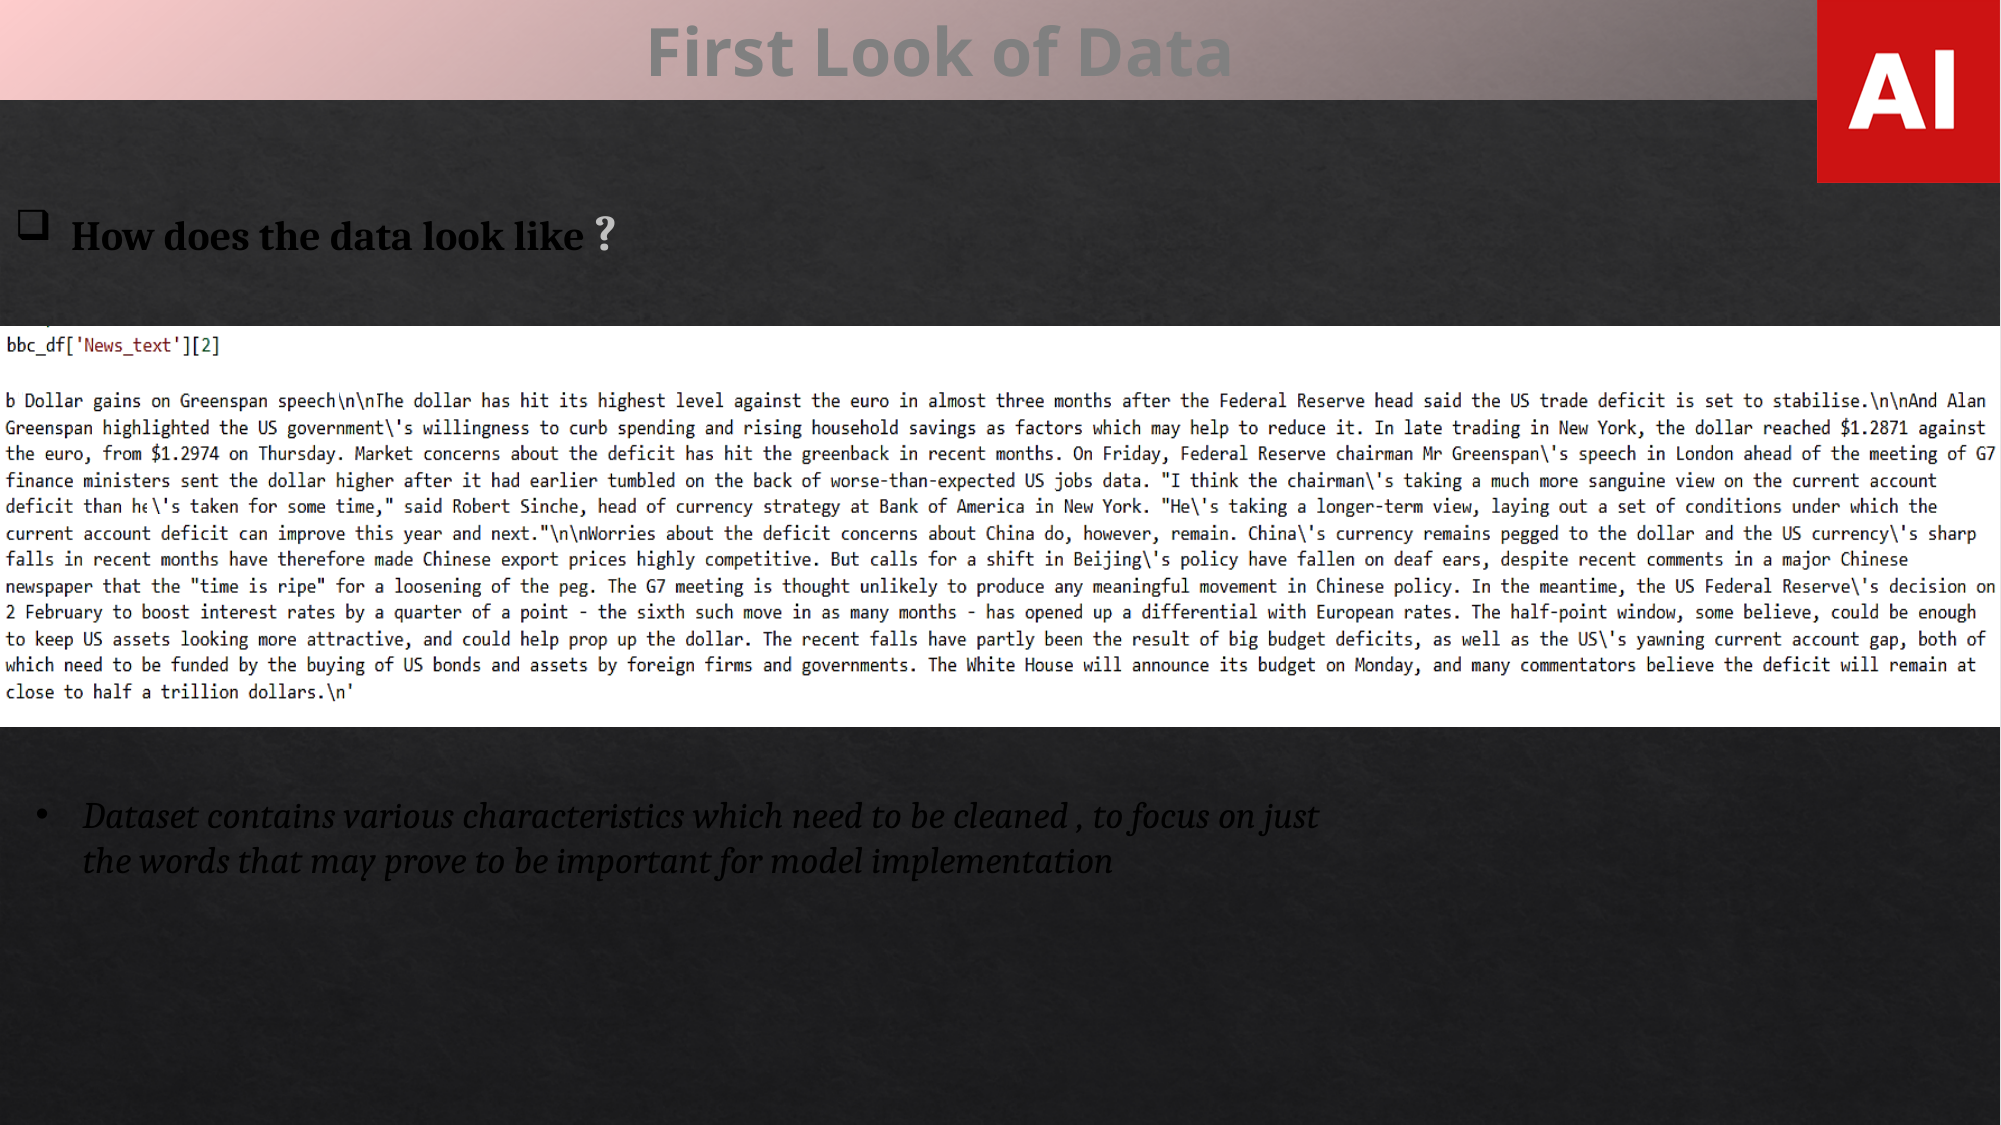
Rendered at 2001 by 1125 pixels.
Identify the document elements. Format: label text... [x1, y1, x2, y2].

picture [1816, 0, 2000, 184]
text_box How does the data look like ? [0, 193, 659, 268]
picture [0, 325, 2000, 727]
text_box First Look of Data [0, 0, 1811, 101]
text_box Dataset contains various characteristics which need to be cleaned , to focus on just the words that may prove to be important for model implementation [20, 783, 1368, 889]
